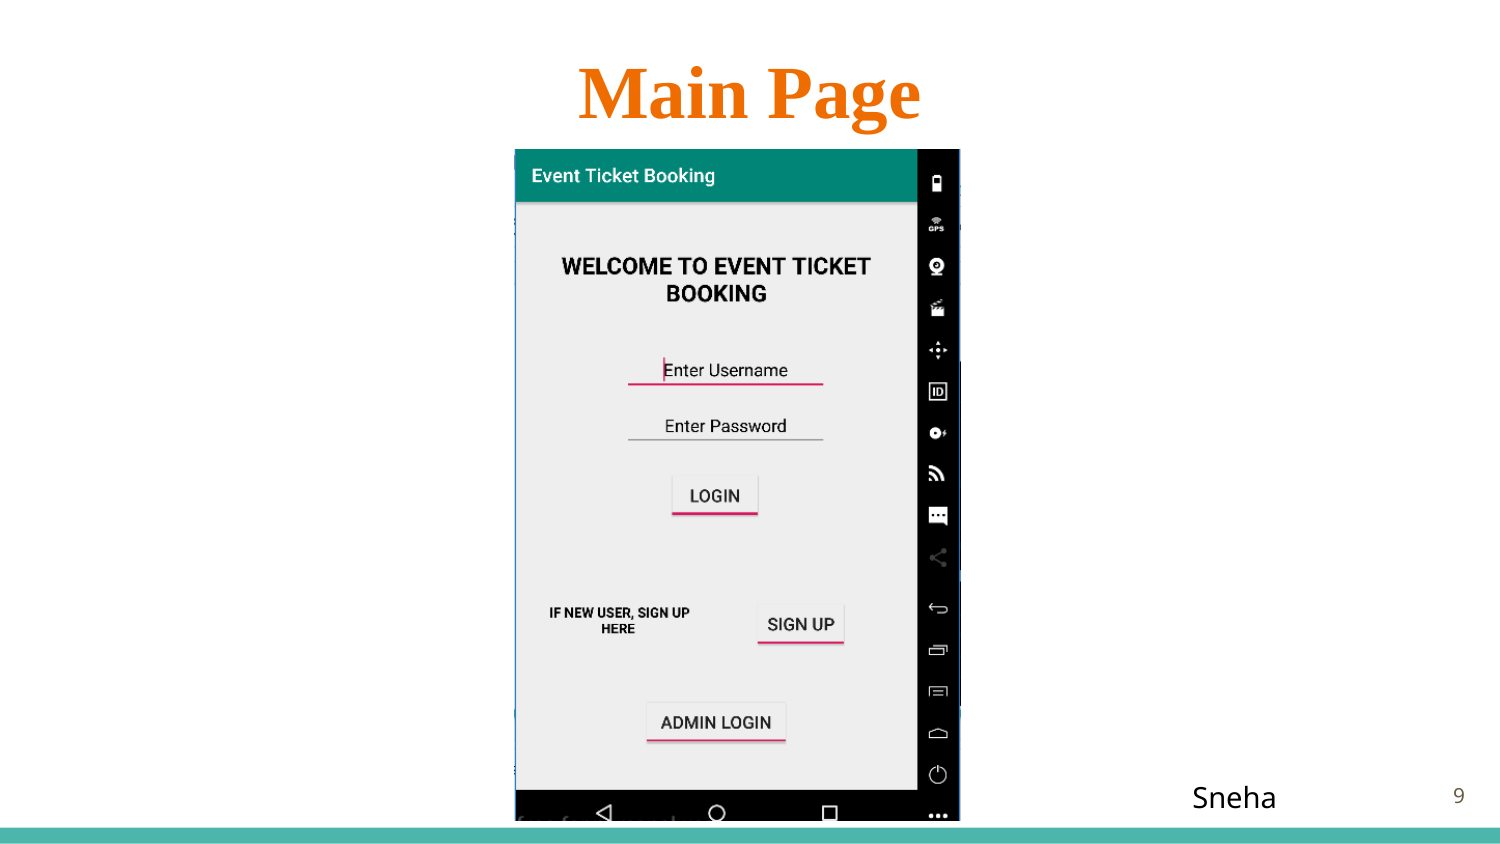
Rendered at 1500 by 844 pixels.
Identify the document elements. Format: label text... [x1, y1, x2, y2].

picture [513, 148, 961, 821]
slide_number ‹#› [1389, 764, 1480, 830]
title Main Page [51, 28, 1449, 123]
text_box Sneha [1177, 764, 1389, 816]
